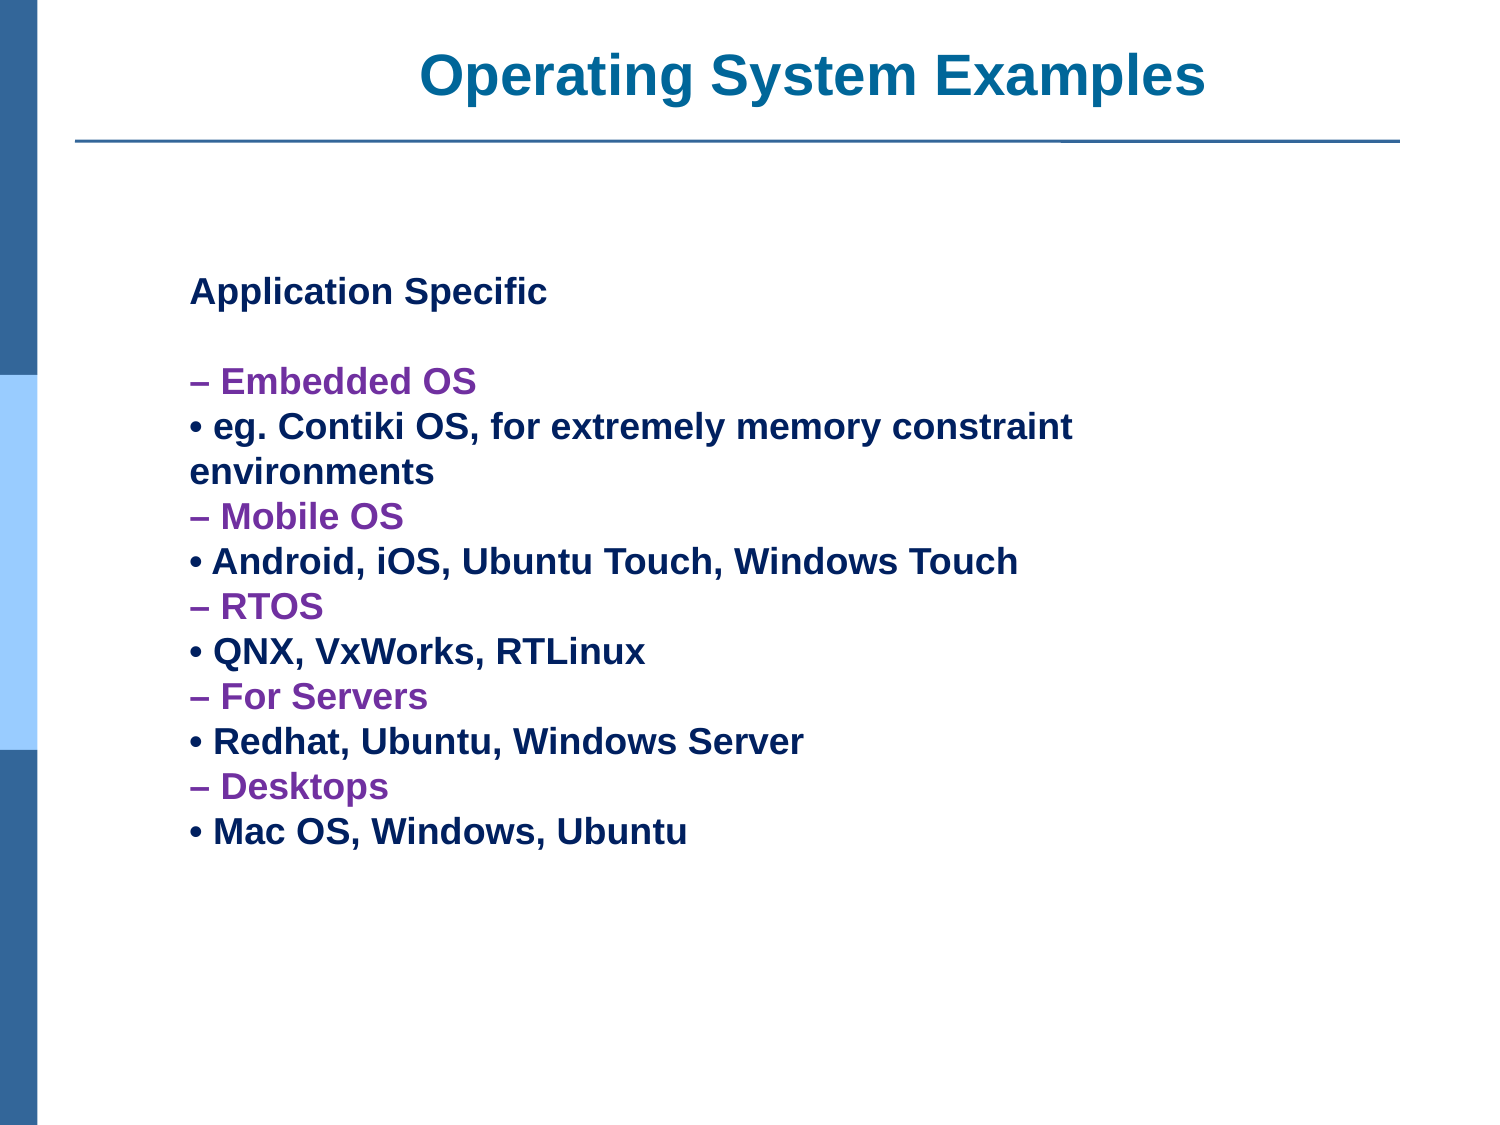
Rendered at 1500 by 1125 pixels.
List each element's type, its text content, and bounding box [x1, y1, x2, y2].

title Operating System Examples [138, 19, 1490, 115]
text_box Application Specific – Embedded OS • eg. Contiki OS, for extremely memory constraint environments – Mobile OS • Android, iOS, Ubuntu Touch, Windows Touch – RTOS • QNX, VxWorks, RTLinux – For Servers • Redhat, Ubuntu, Windows Server – Desktops • Mac OS, Windows, Ubuntu [174, 259, 1337, 860]
